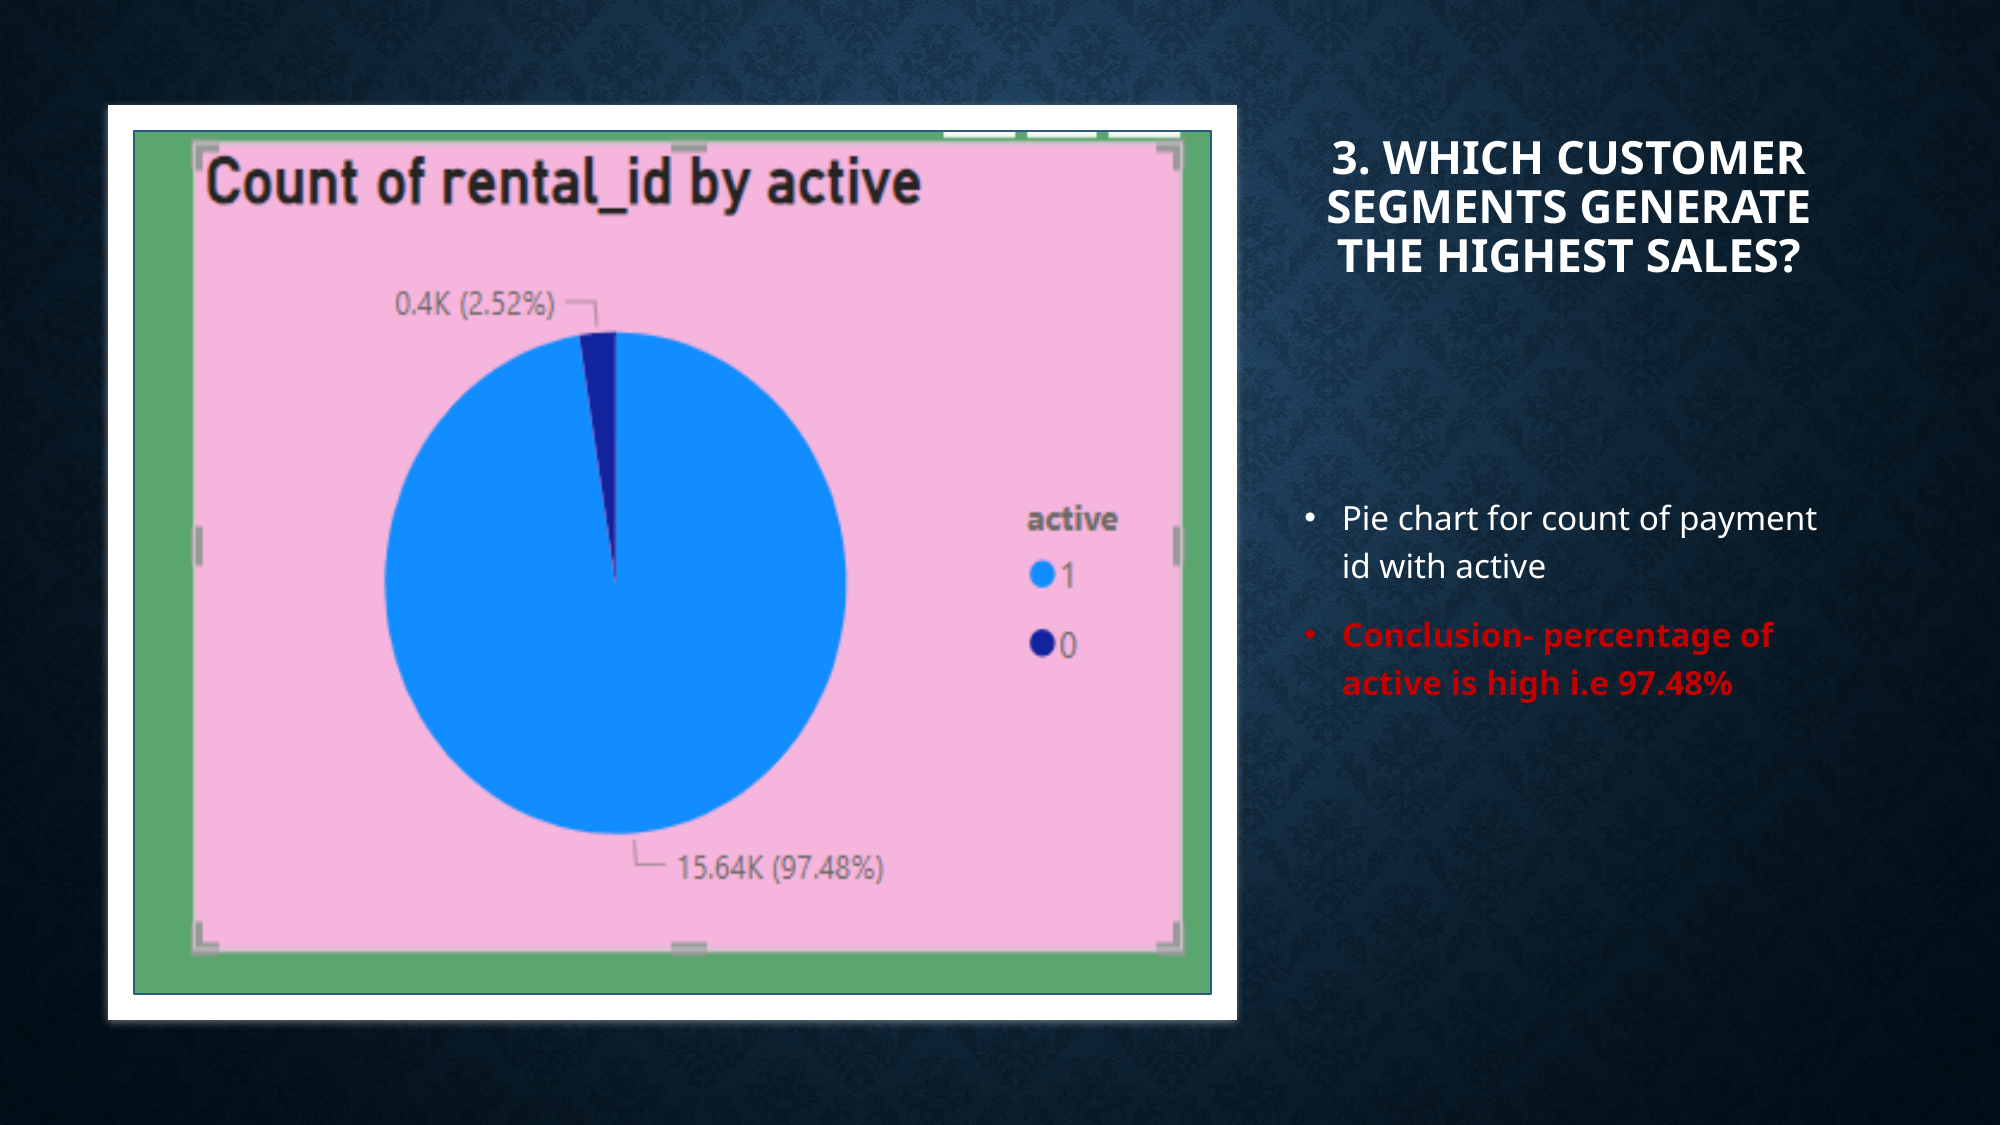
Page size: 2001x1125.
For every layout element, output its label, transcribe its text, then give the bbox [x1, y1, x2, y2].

text_box [116, 116, 1227, 1013]
title 3. Which customer segments generate the highest sales? [1289, 99, 1849, 318]
text_box [0, 0, 2000, 1125]
text_box [122, 119, 1223, 1006]
list Pie chart for count of payment id with active Conclusion- percentage of active is high i.e 97.48% [1289, 481, 1849, 994]
picture [133, 130, 1212, 995]
